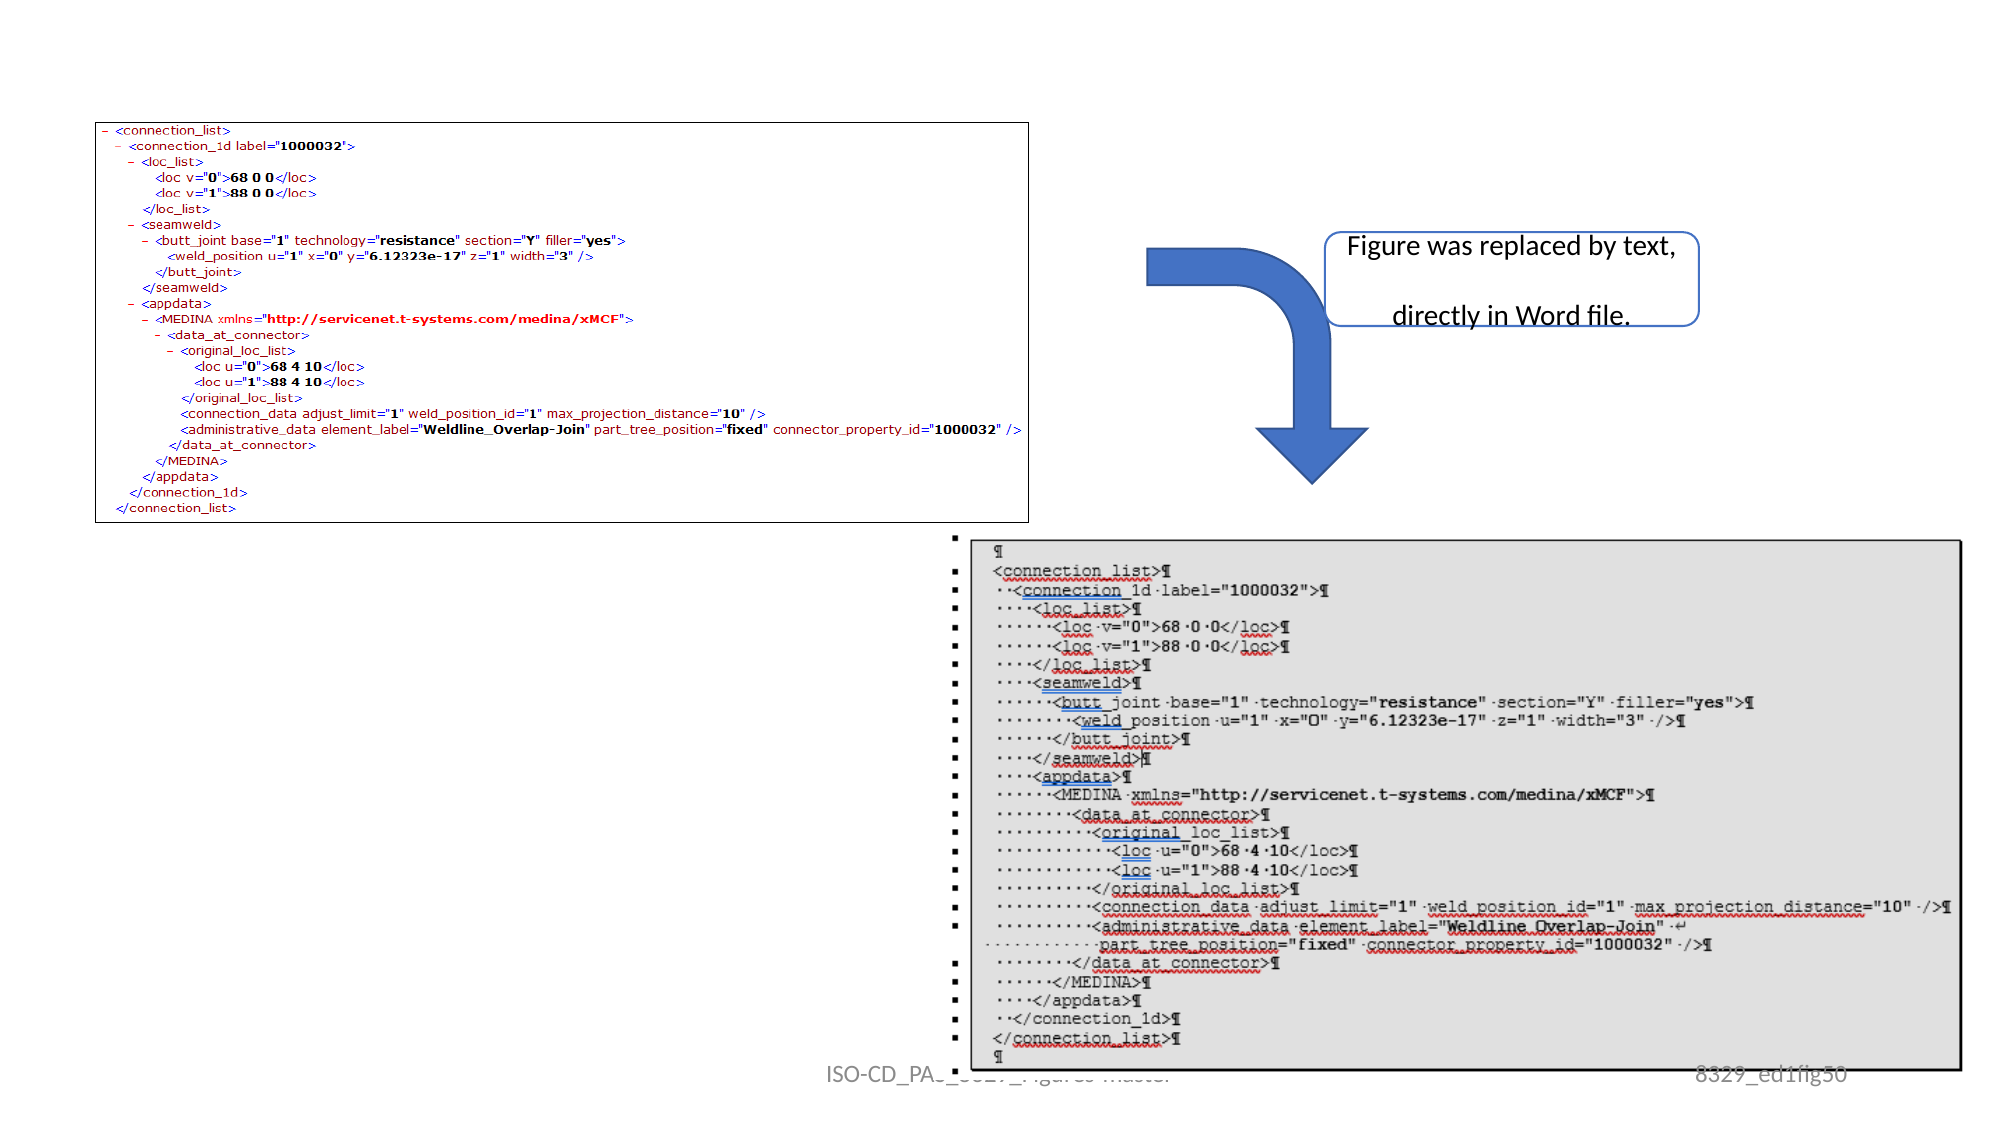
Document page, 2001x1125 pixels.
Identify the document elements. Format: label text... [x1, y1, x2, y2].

picture [933, 530, 1975, 1080]
slide_number 8329_ed1fig50 [1412, 1080, 1863, 1103]
footer ISO-CD_PAS_8329_Figures-master [662, 1042, 1338, 1103]
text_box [1147, 231, 1701, 484]
picture [96, 122, 1029, 522]
